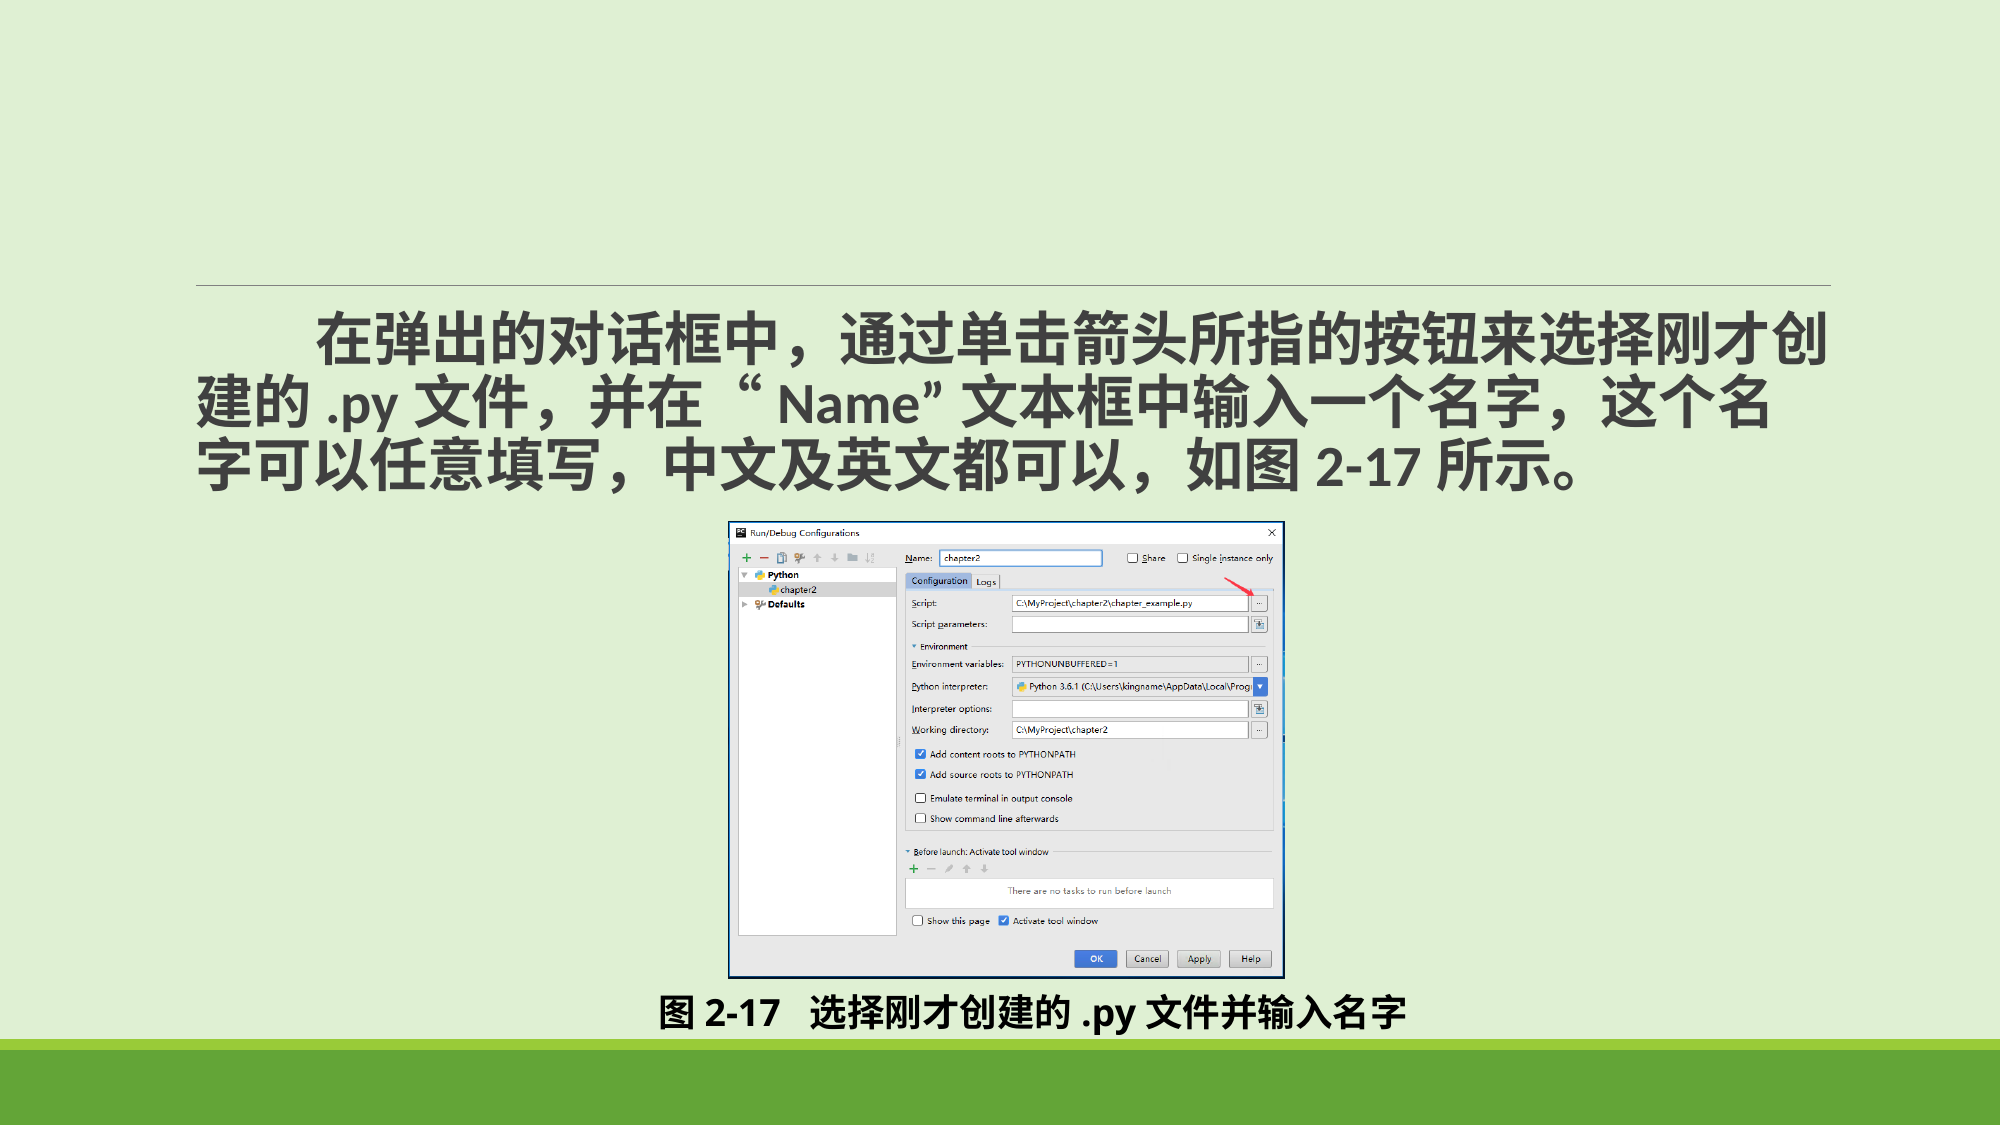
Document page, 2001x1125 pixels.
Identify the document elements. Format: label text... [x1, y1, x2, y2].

text_box 图2-17 选择刚才创建的.py文件并输入名字 [643, 981, 1423, 1041]
picture [728, 520, 1285, 980]
list 在弹出的对话框中，通过单击箭头所指的按钮来选择刚才创建的.py文件，并在“Name”文本框中输入一个名字，这个名字可以任意填写，中文及英文都可以，如图2-17所示。 [180, 302, 1830, 963]
